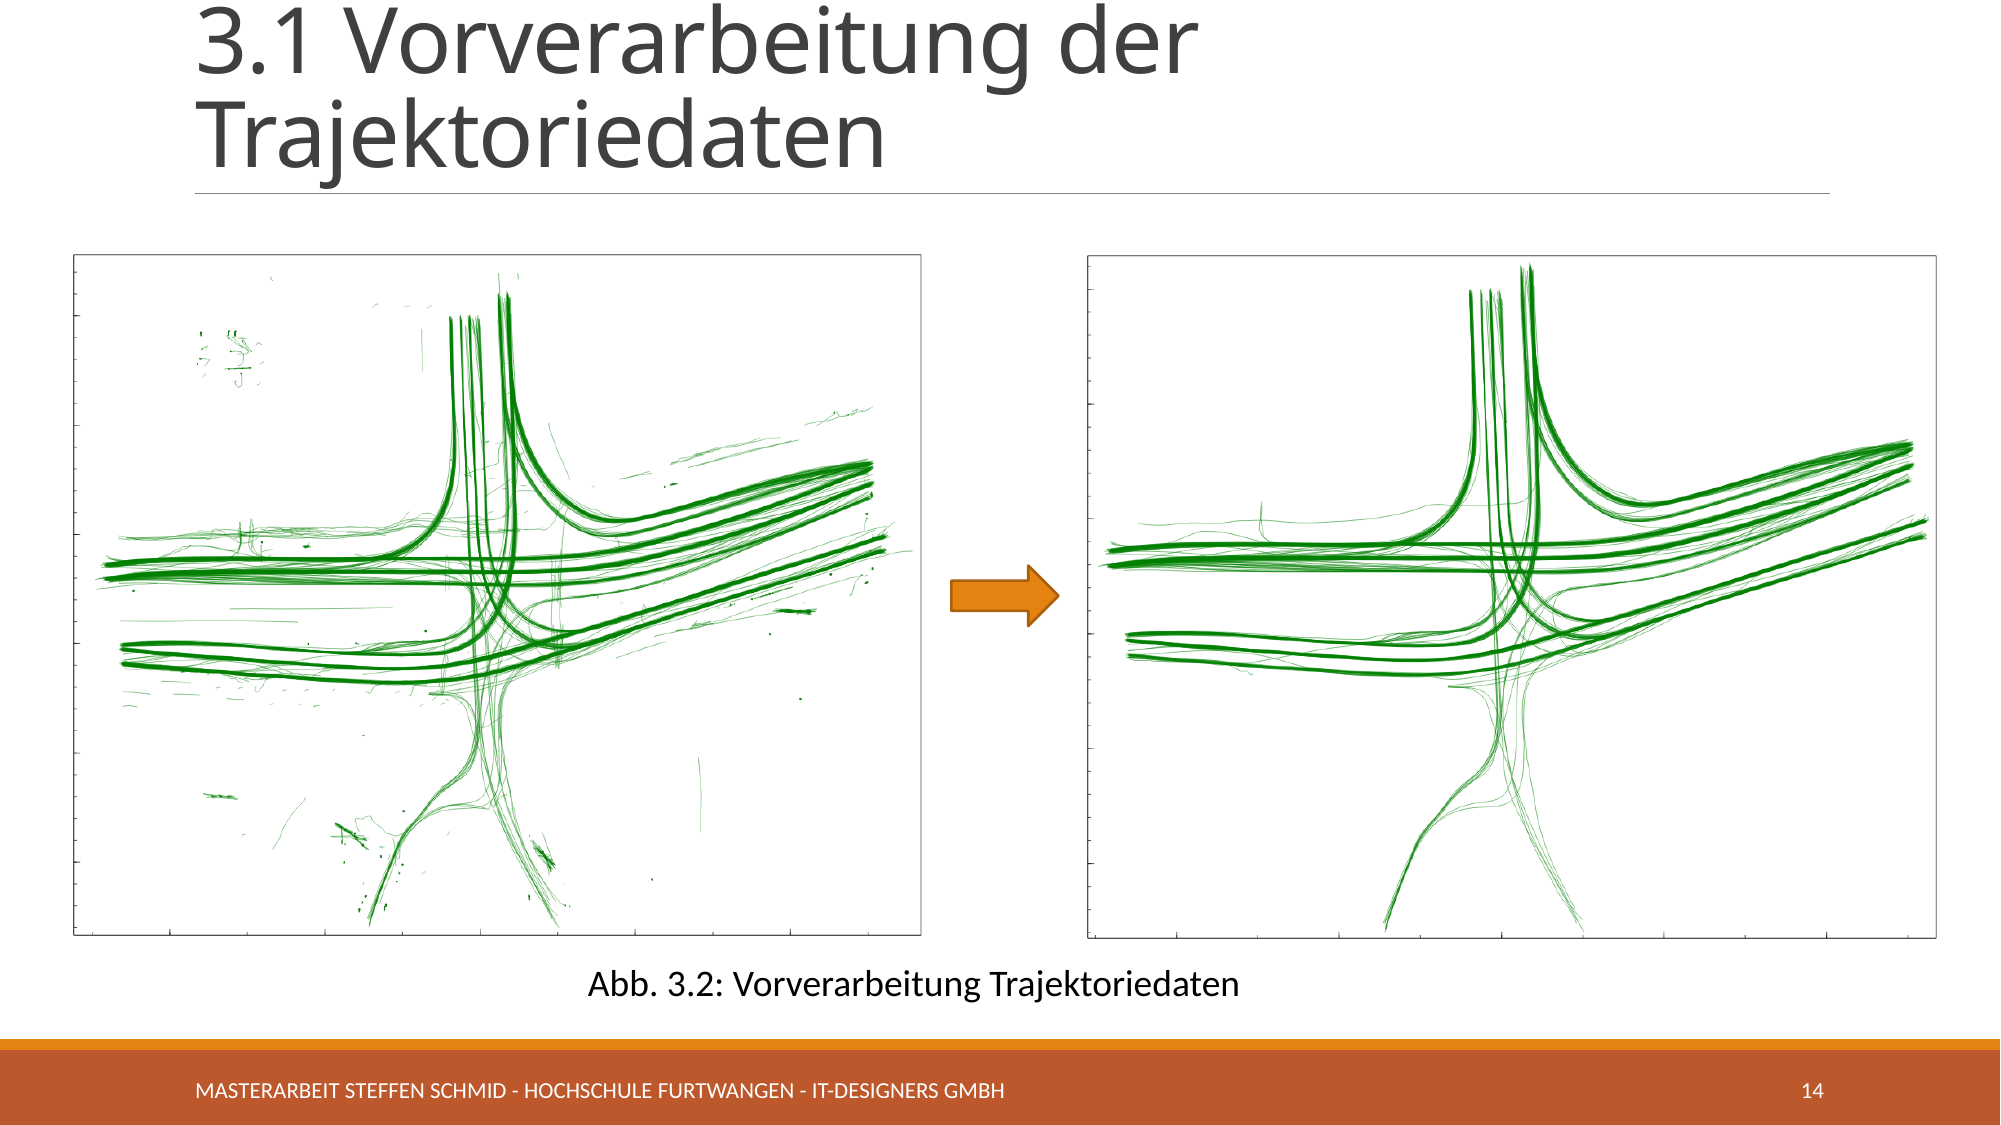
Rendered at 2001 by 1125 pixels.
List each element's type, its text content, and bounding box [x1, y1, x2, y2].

title 3.1 Vorverarbeitung der Trajektoriedaten [180, 47, 1830, 194]
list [69, 252, 927, 939]
text_box [950, 564, 1060, 628]
slide_number 14 [1624, 1059, 1840, 1120]
text_box Abb. 3.2: Vorverarbeitung Trajektoriedaten [573, 951, 1437, 1012]
footer Masterarbeit Steffen Schmid - Hochschule Furtwangen - IT-Designers GmbH [180, 1059, 1396, 1120]
picture [1083, 249, 1941, 943]
